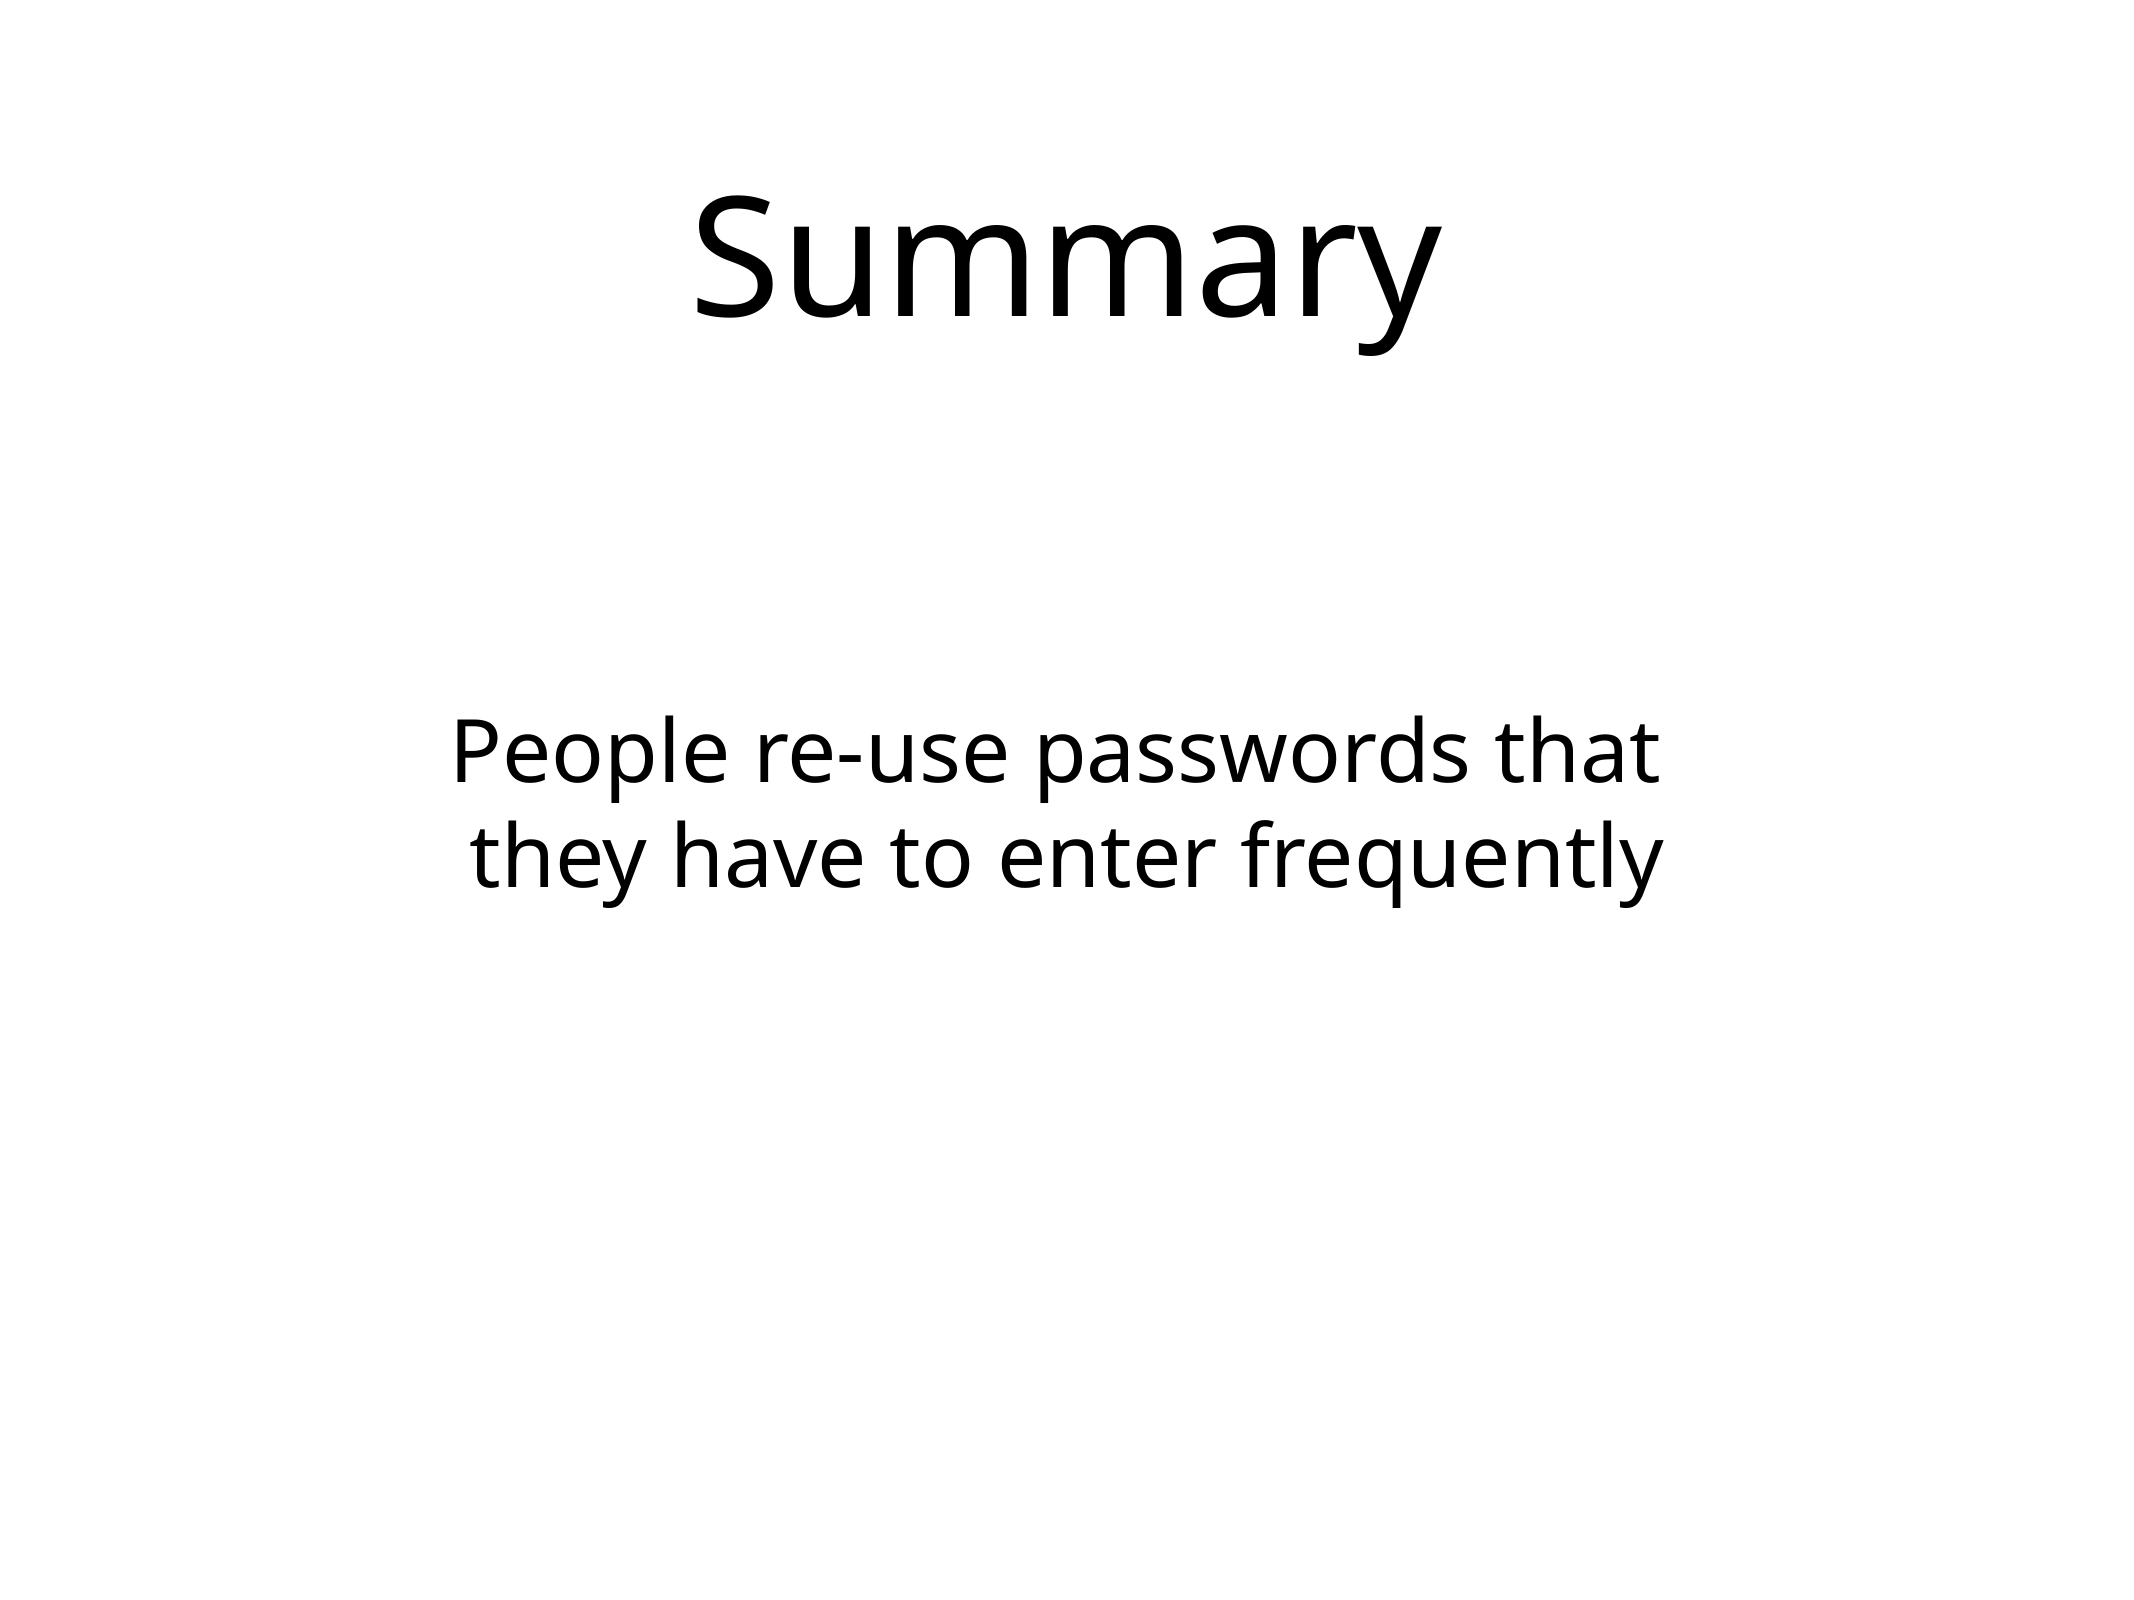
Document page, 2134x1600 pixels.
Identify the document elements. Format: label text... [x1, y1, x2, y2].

title Summary [155, 72, 1978, 428]
text_box People re-use passwords that they have to enter frequently [441, 686, 1692, 914]
